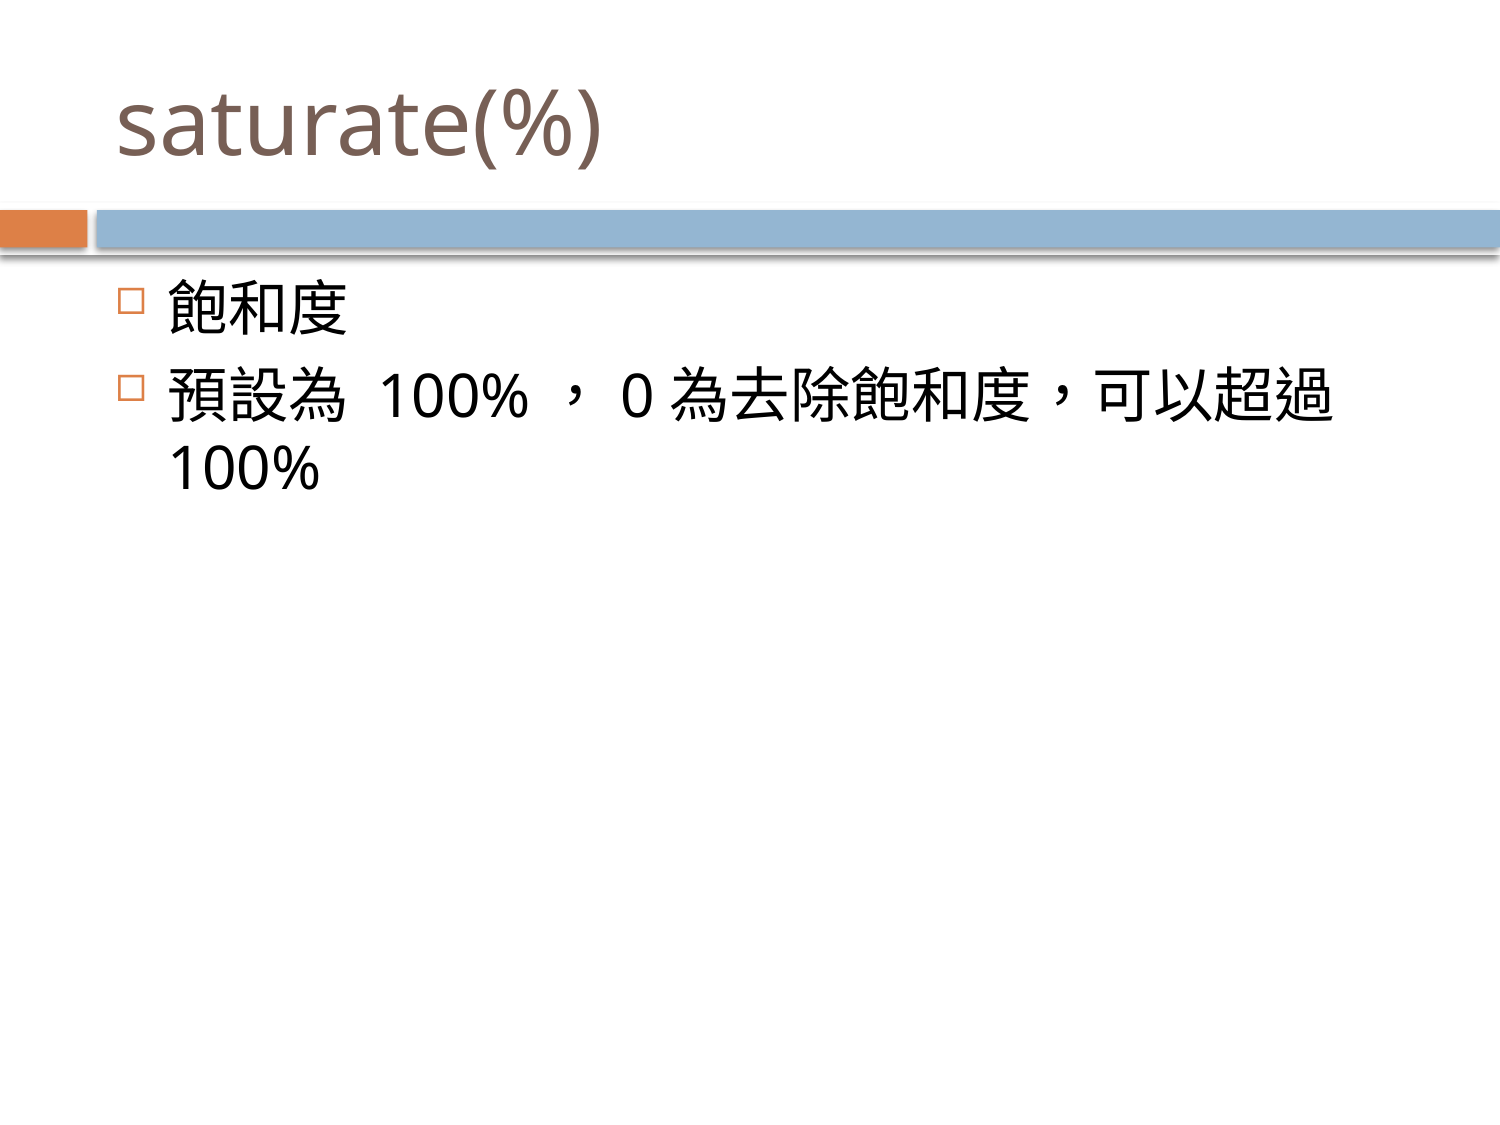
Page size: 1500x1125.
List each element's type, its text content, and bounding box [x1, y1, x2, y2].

list 飽和度 預設為 100%，0為去除飽和度，可以超過 100% [100, 262, 1438, 1000]
title saturate(%) [100, 37, 1438, 200]
